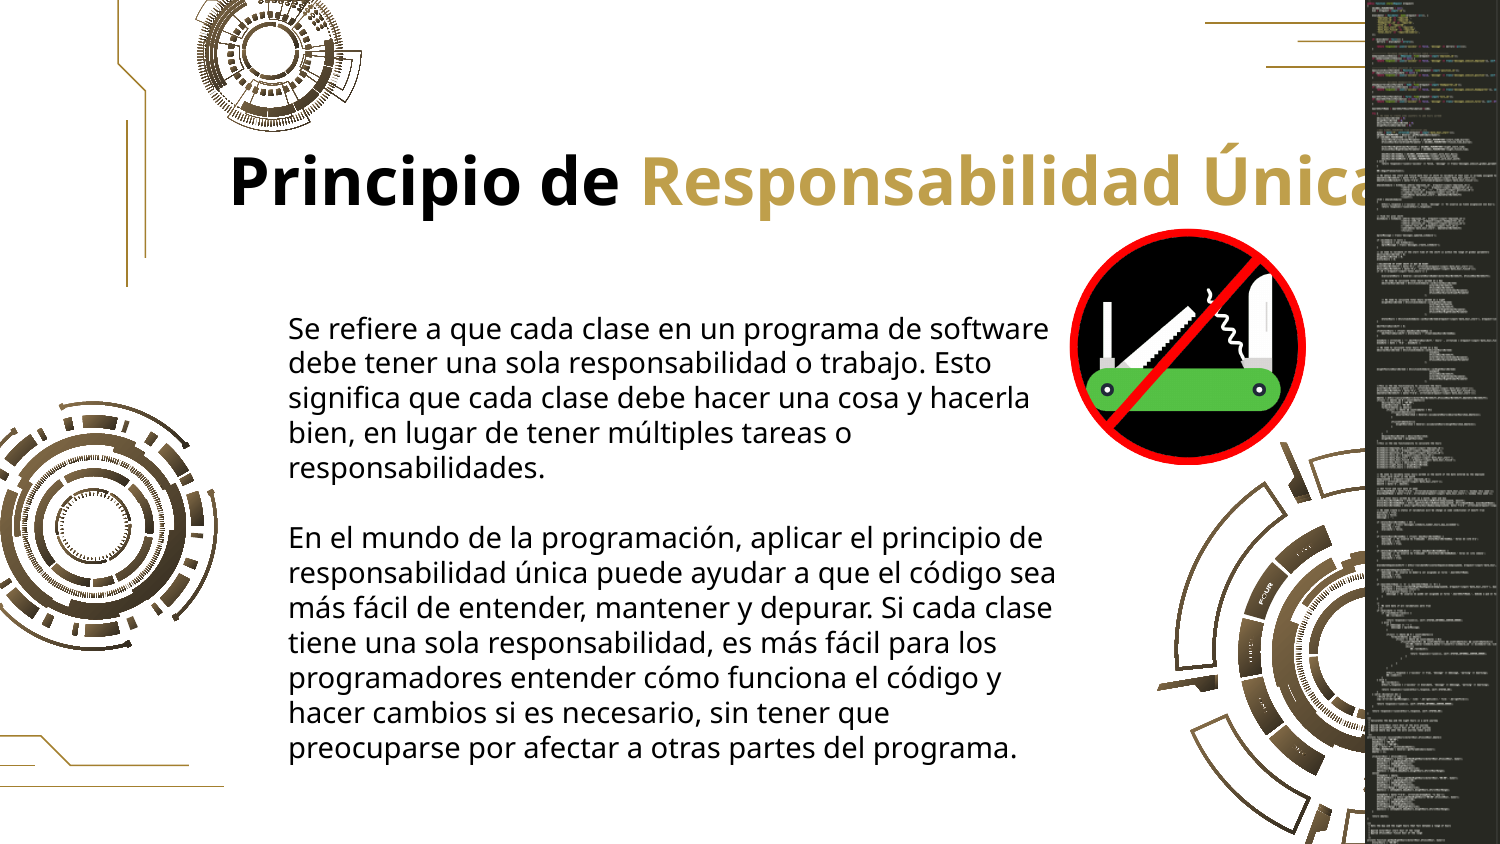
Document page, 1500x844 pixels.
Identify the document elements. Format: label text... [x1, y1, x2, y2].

picture [1364, 0, 1500, 844]
text_box Se refiere a que cada clase en un programa de software debe tener una sola responsabilidad o trabajo. Esto significa que cada clase debe hacer una cosa y hacerla bien, en lugar de tener múltiples tareas o responsabilidades. En el mundo de la programación, aplicar el principio de responsabilidad única puede ayudar a que el código sea más fácil de entender, mantener y depurar. Si cada clase tiene una sola responsabilidad, es más fácil para los programadores entender cómo funciona el código y hacer cambios si es necesario, sin tener que preocuparse por afectar a otras partes del programa. [273, 302, 1086, 772]
title Principio de Responsabilidad Única [213, 123, 1359, 228]
picture [1069, 227, 1307, 466]
